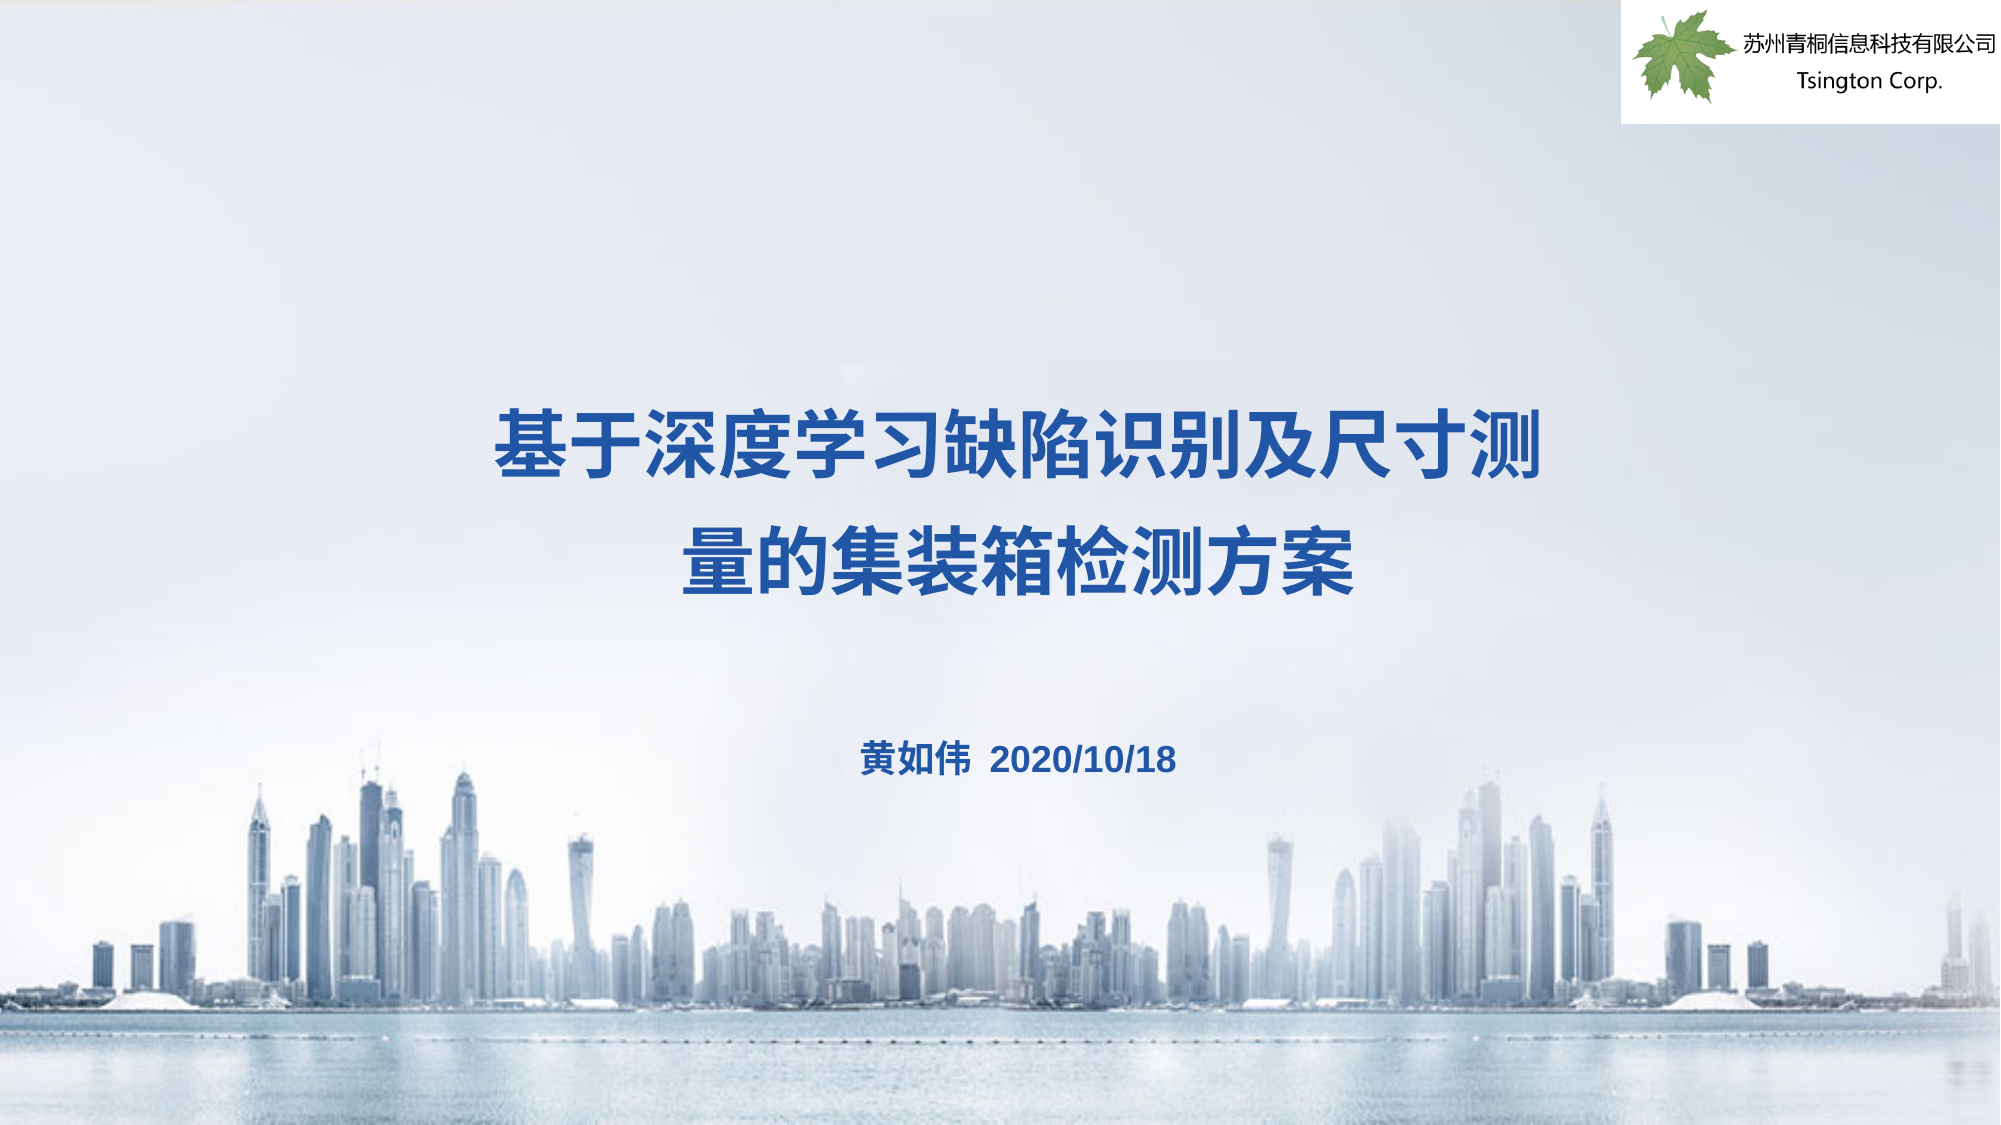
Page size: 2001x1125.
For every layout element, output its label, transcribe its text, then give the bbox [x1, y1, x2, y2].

picture [0, 0, 2000, 1125]
text_box 基于深度学习缺陷识别及尺寸测量的集装箱检测方案 黄如伟 2020/10/18 [451, 363, 1585, 788]
